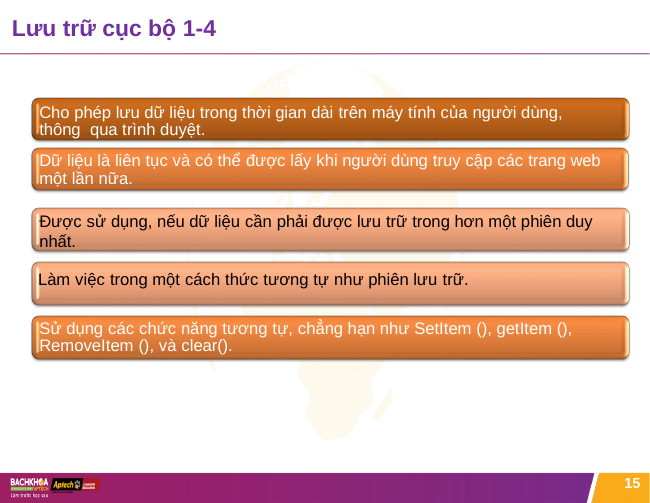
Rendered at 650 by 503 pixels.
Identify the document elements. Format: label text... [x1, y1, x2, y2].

text_box [26, 206, 633, 256]
text_box [26, 311, 632, 370]
text_box Sử dụng các chức năng tương tự, chẳng hạn như SetItem (), getItem (), RemoveItem (), và clear(). [38, 317, 612, 355]
text_box Làm việc trong một cách thức tương tự như phiên lưu trữ. [37, 267, 612, 289]
text_box [26, 260, 632, 310]
text_box Cho phép lưu dữ liệu trong thời gian dài trên máy tính của người dùng, thông qua trình duyệt. Dữ liệu là liên tục và có thể được lấy khi người dùng truy cập các trang web một lần nữa. Được sử dụng, nếu dữ liệu cần phải được lưu trữ trong hơn một phiên duy nhất. [38, 101, 632, 251]
title Lưu trữ cục bộ 1-4 [10, 0, 283, 70]
picture [0, 0, 650, 503]
text_box [26, 143, 38, 201]
text_box [26, 93, 632, 143]
slide_number 15 [617, 340, 646, 503]
